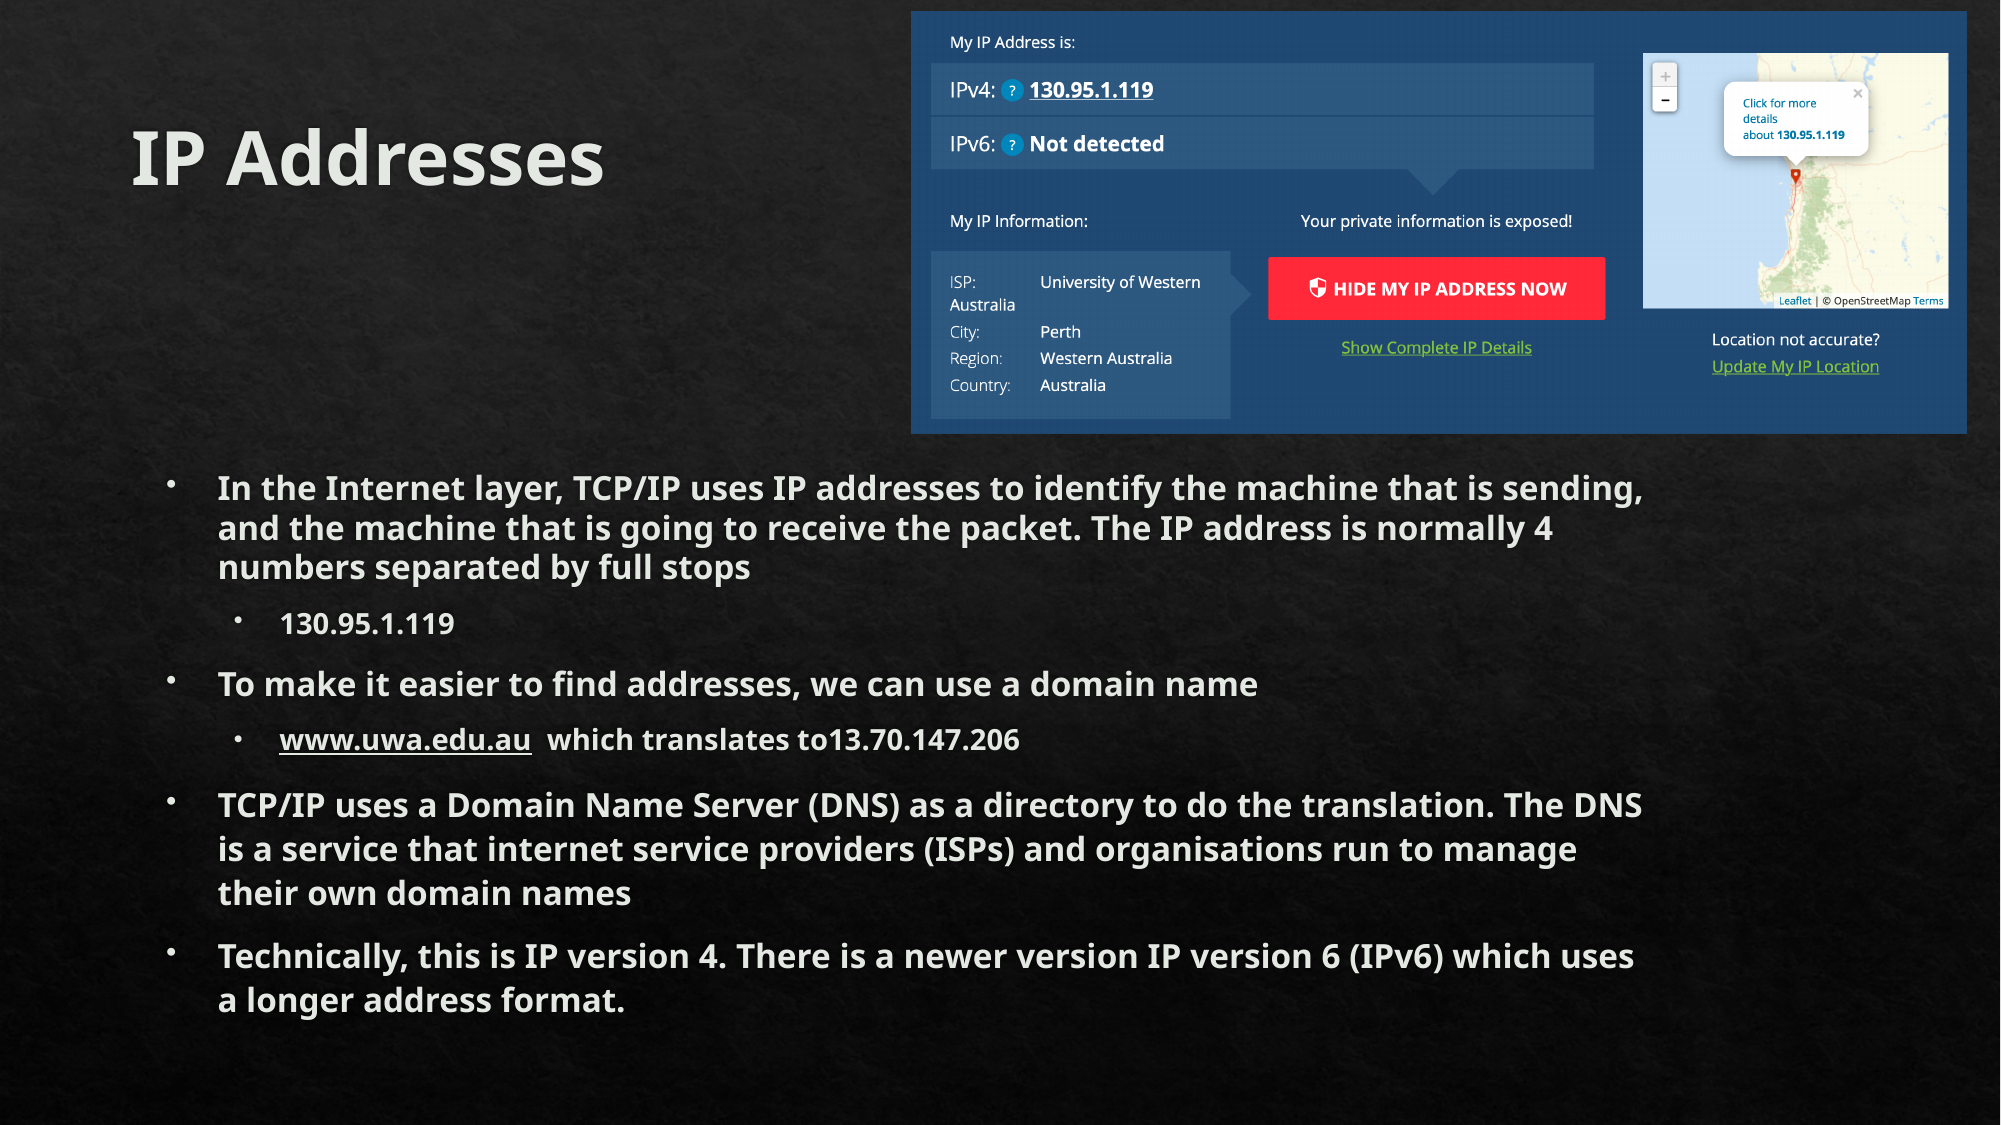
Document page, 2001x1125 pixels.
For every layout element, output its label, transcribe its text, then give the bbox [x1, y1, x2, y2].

picture [911, 11, 1967, 435]
list In the Internet layer, TCP/IP uses IP addresses to identify the machine that is sending, and the machine that is going to receive the packet. The IP address is normally 4 numbers separated by full stops 130.95.1.119 To make it easier to find addresses, we can use a domain name www.uwa.edu.au which translates to13.70.147.206 TCP/IP uses a Domain Name Server (DNS) as a directory to do the translation. The DNS is a service that internet service providers (ISPs) and organisations run to manage their own domain names Technically, this is IP version 4. There is a newer version IP version 6 (IPv6) which uses a longer address format. [146, 433, 1678, 1052]
title IP Addresses [116, 105, 764, 218]
